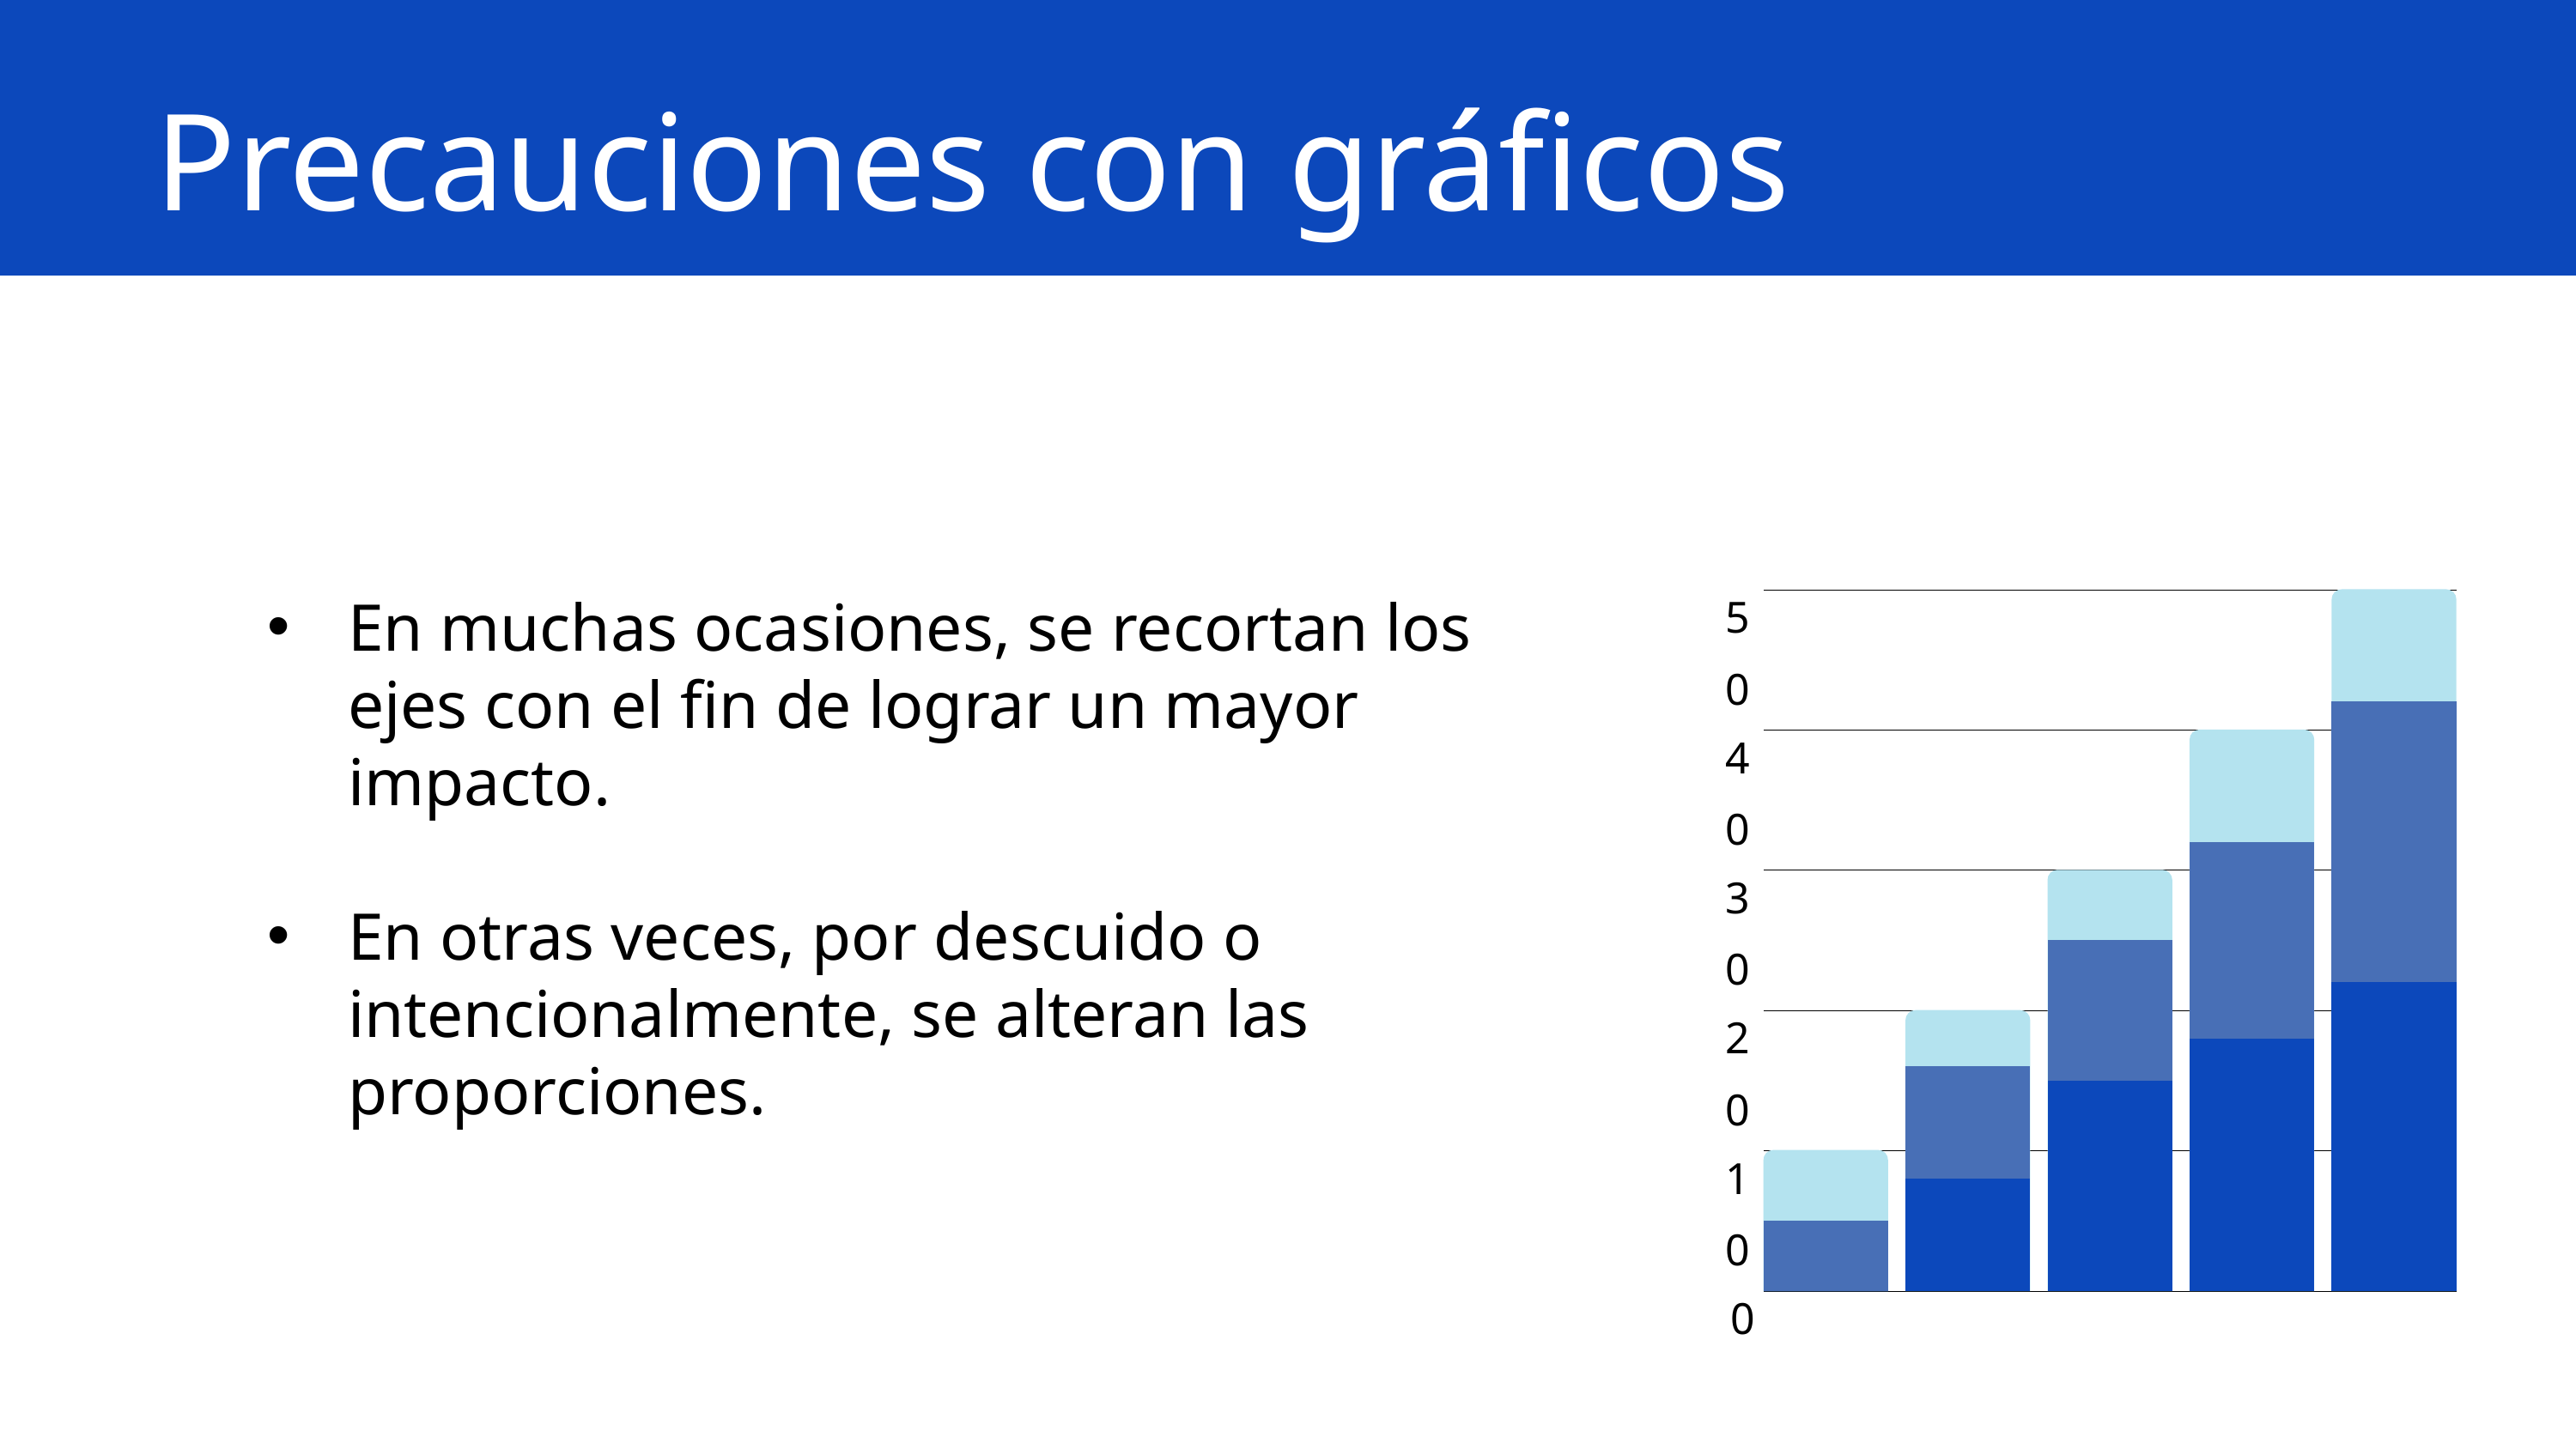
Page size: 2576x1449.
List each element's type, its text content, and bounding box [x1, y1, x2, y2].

text_box En muchas ocasiones, se recortan los ejes con el fin de lograr un mayor impacto. En otras veces, por descuido o intencionalmente, se alteran las proporciones. [254, 503, 1543, 1134]
text_box [366, 449, 2116, 1063]
text_box [0, 0, 2576, 276]
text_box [1716, 570, 2457, 1308]
text_box Precauciones con gráficos [155, 44, 2364, 238]
